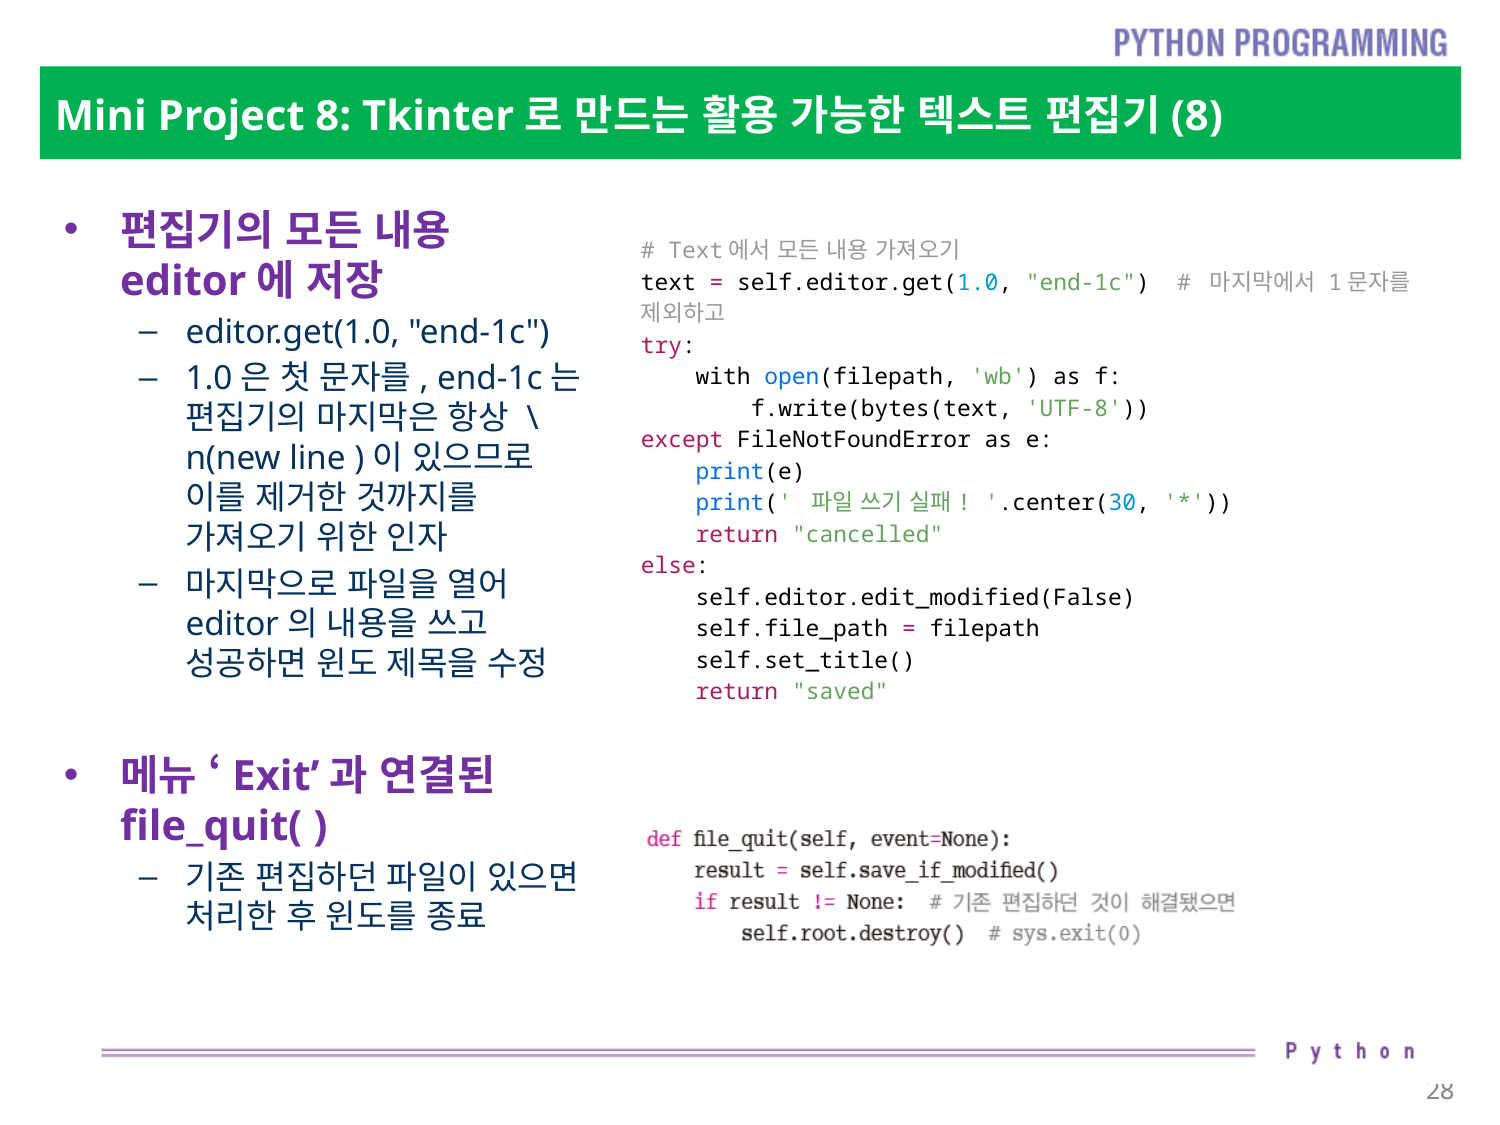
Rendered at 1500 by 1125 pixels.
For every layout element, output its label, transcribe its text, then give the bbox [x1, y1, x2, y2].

list 편집기의 모든 내용 editor에 저장 editor.get(1.0, "end-1c") 1.0은 첫 문자를, end-1c는 편집기의 마지막은 항상 \n(new line )이 있으므로 이를 제거한 것까지를 가져오기 위한 인자 마지막으로 파일을 열어 editor의 내용을 쓰고 성공하면 윈도 제목을 수정 메뉴 ‘Exit’과 연결된 file_quit( ) 기존 편집하던 파일이 있으면 처리한 후 윈도를 종료 [48, 195, 615, 1041]
title Mini Project 8: Tkinter로 만드는 활용 가능한 텍스트 편집기(8) [39, 76, 1444, 152]
picture [18, 1020, 1483, 1084]
slide_number 28 [1119, 1071, 1470, 1112]
picture [1106, 13, 1462, 66]
picture [635, 815, 1248, 951]
text_box # Text에서 모든 내용 가져오기 text = self.editor.get(1.0, "end-1c") # 마지막에서 1문자를 제외하고 try: with open(filepath, 'wb') as f: f.write(bytes(text, 'UTF-8')) except FileNotFoundError as e: print(e) print(' 파일 쓰기 실패! '.center(30, '*')) return "cancelled" else: self.editor.edit_modified(False) self.file_path = filepath self.set_title() return "saved" [625, 224, 1481, 712]
